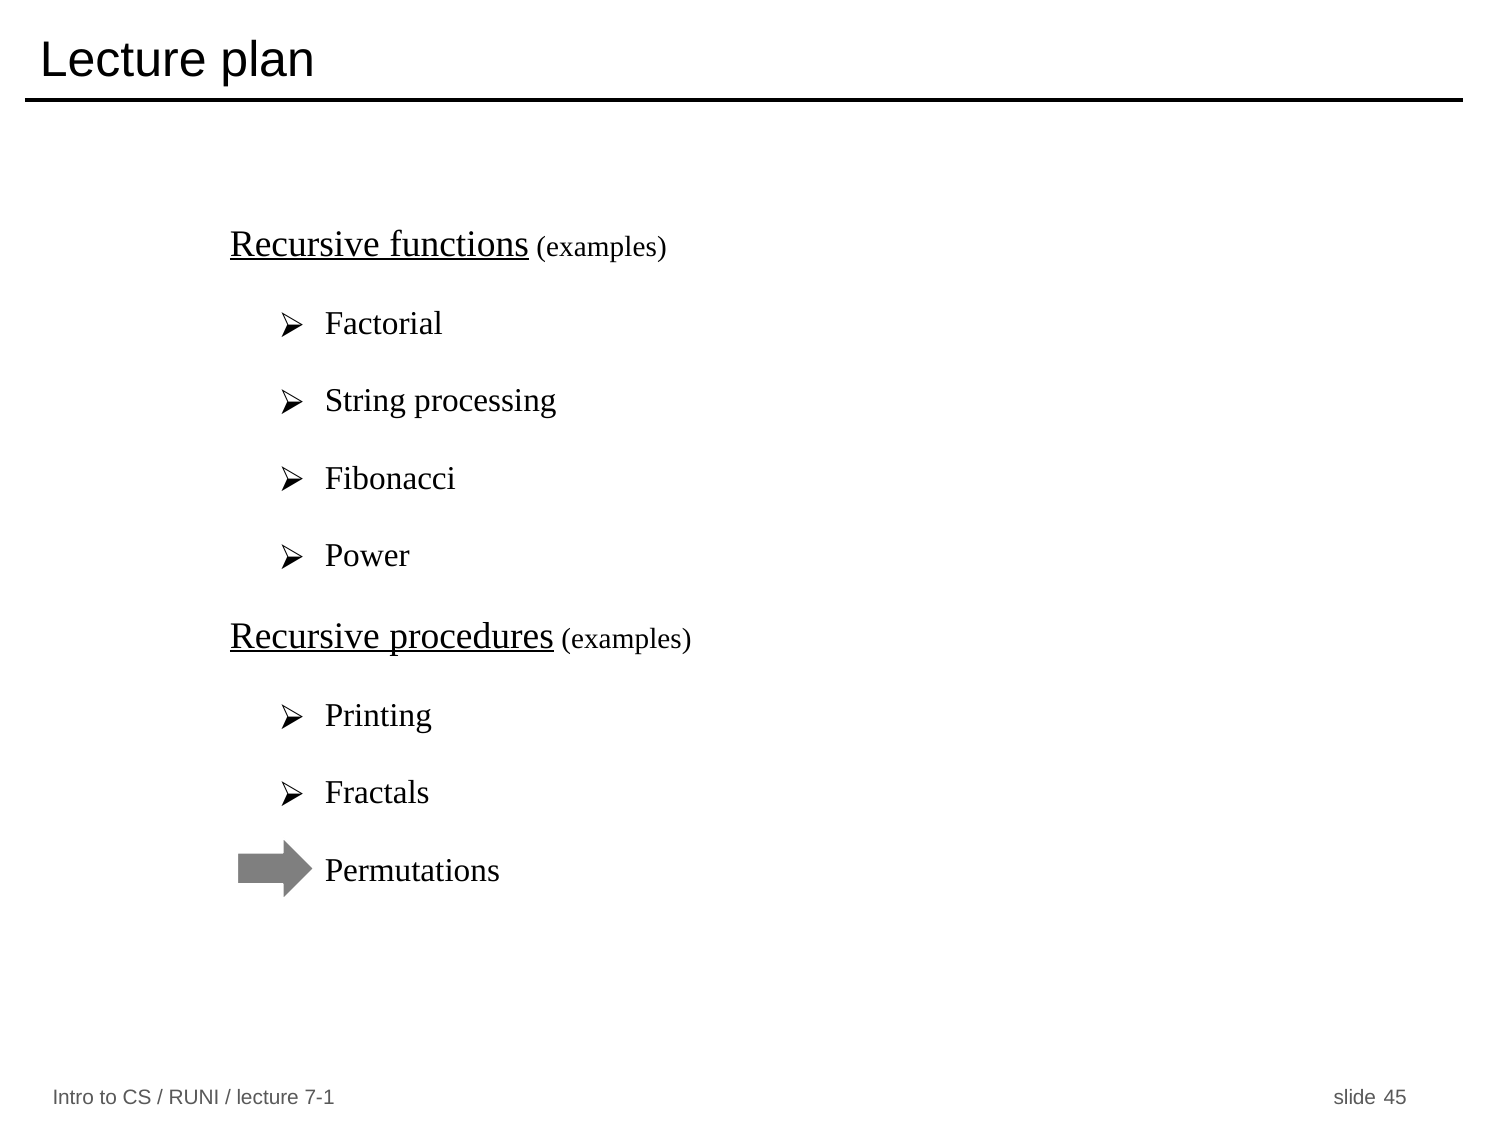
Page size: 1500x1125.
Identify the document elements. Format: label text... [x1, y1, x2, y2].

list Recursive functions (examples) Factorial String processing Fibonacci Power Recursive procedures (examples) Printing Fractals Permutations [200, 210, 1167, 1000]
text_box [237, 837, 314, 900]
title Lecture plan [24, 12, 1463, 100]
